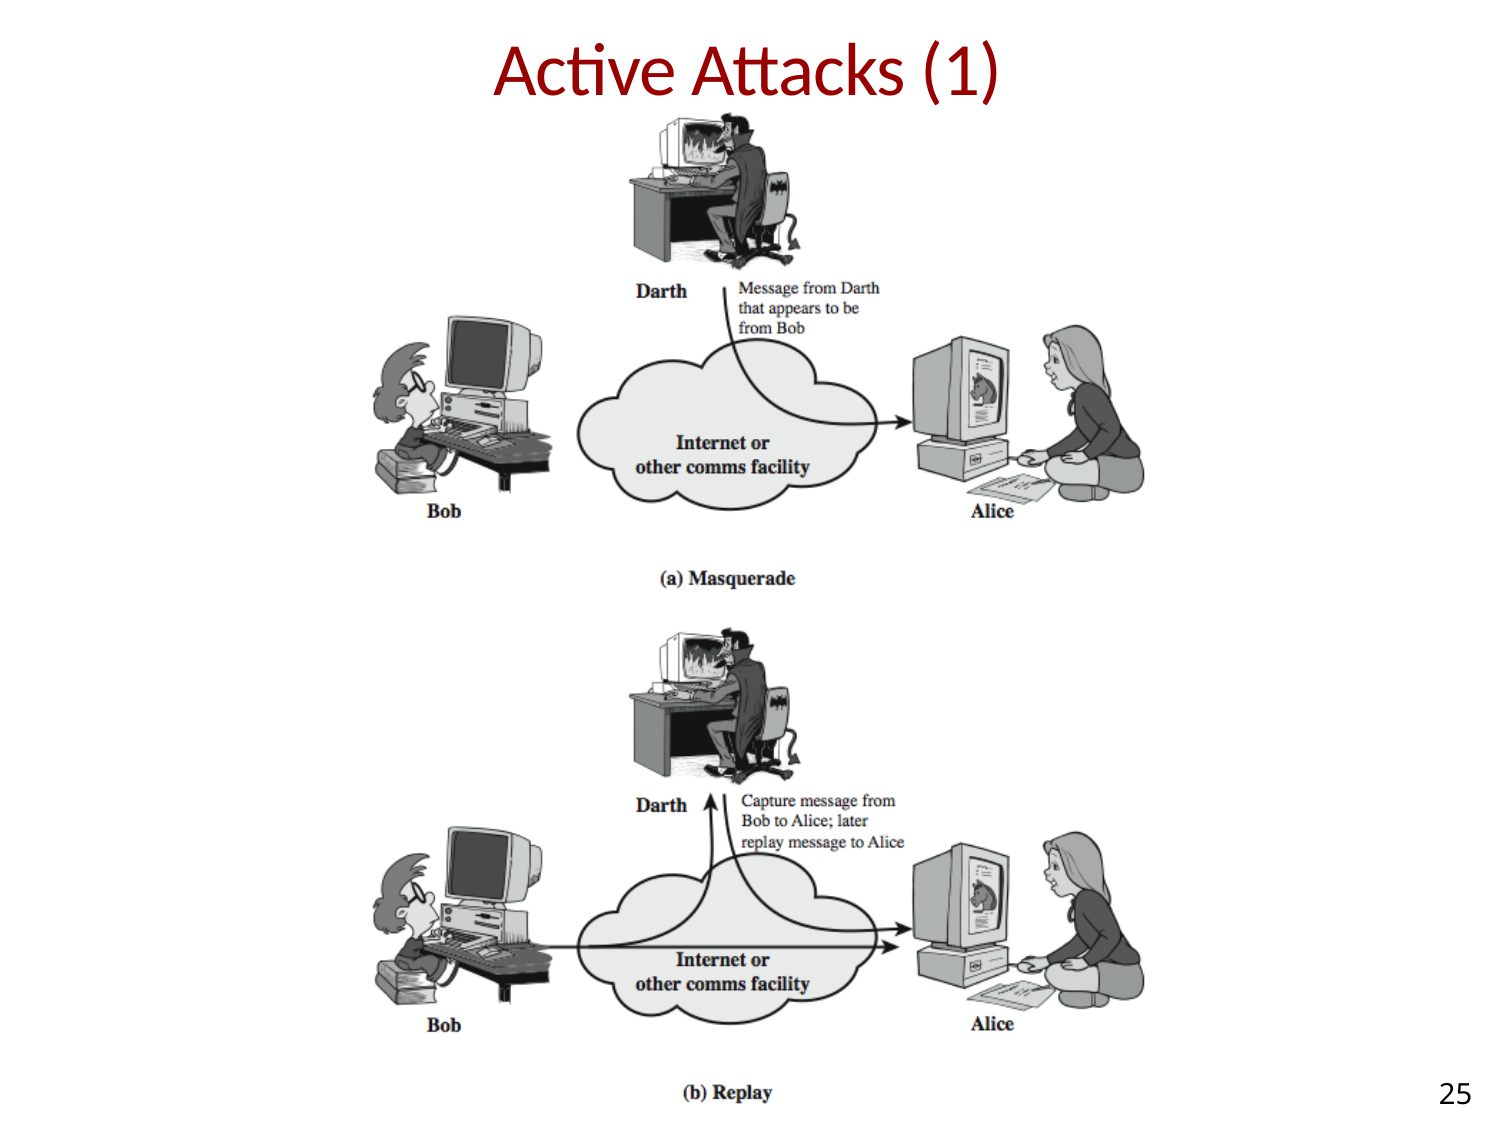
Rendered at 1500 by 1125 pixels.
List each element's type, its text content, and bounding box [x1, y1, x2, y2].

slide_number 25 [1137, 1065, 1488, 1125]
picture [362, 105, 1151, 1116]
title Active Attacks (1) [72, 12, 1423, 119]
